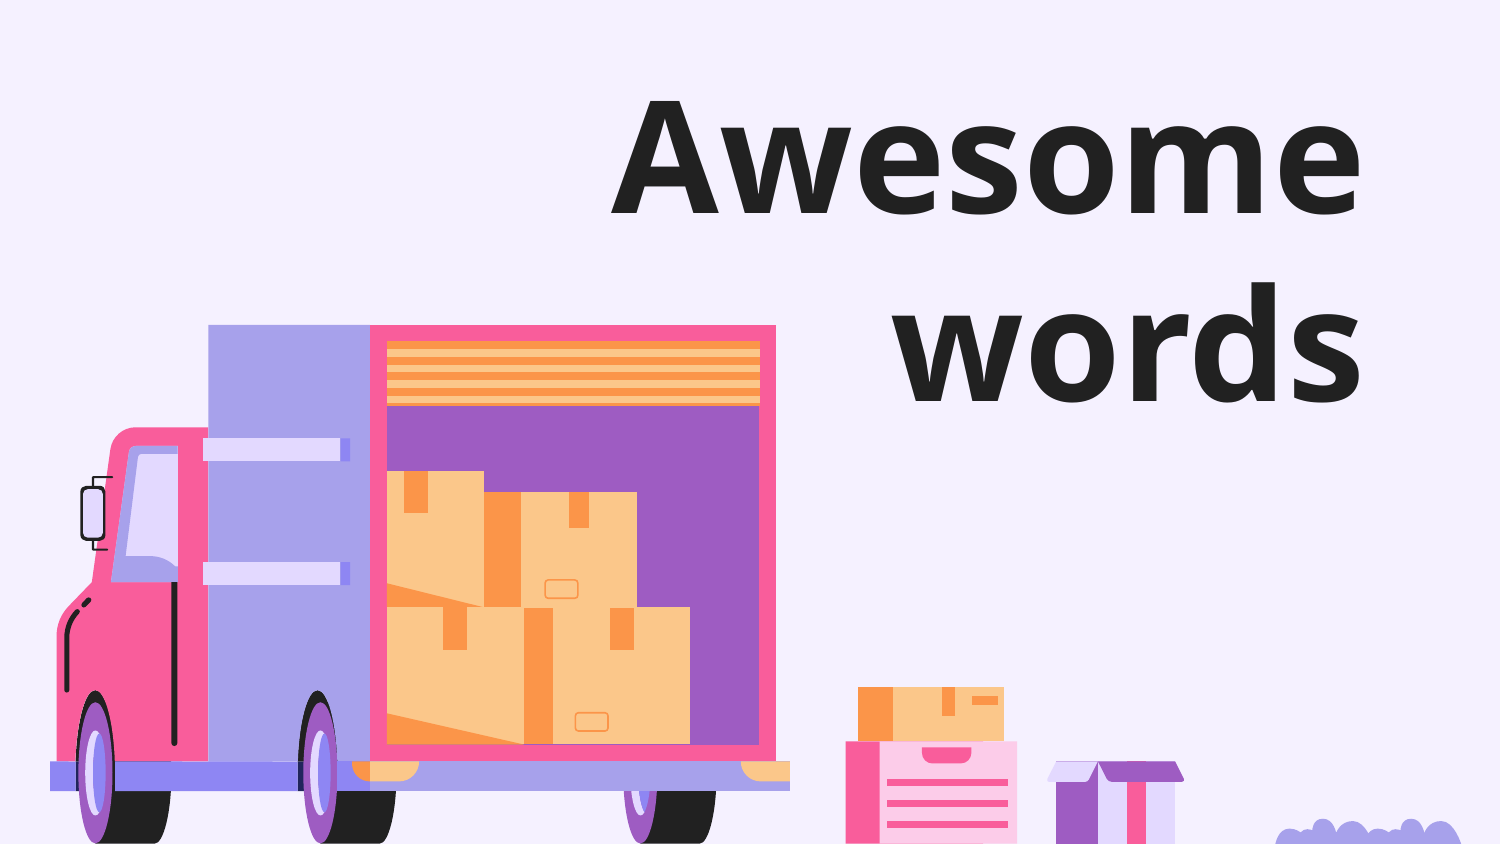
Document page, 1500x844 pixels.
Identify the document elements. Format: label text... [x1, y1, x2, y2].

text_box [1046, 761, 1185, 844]
title Awesome words [521, 93, 1381, 397]
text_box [845, 741, 1018, 844]
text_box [858, 686, 1005, 742]
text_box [49, 324, 791, 844]
